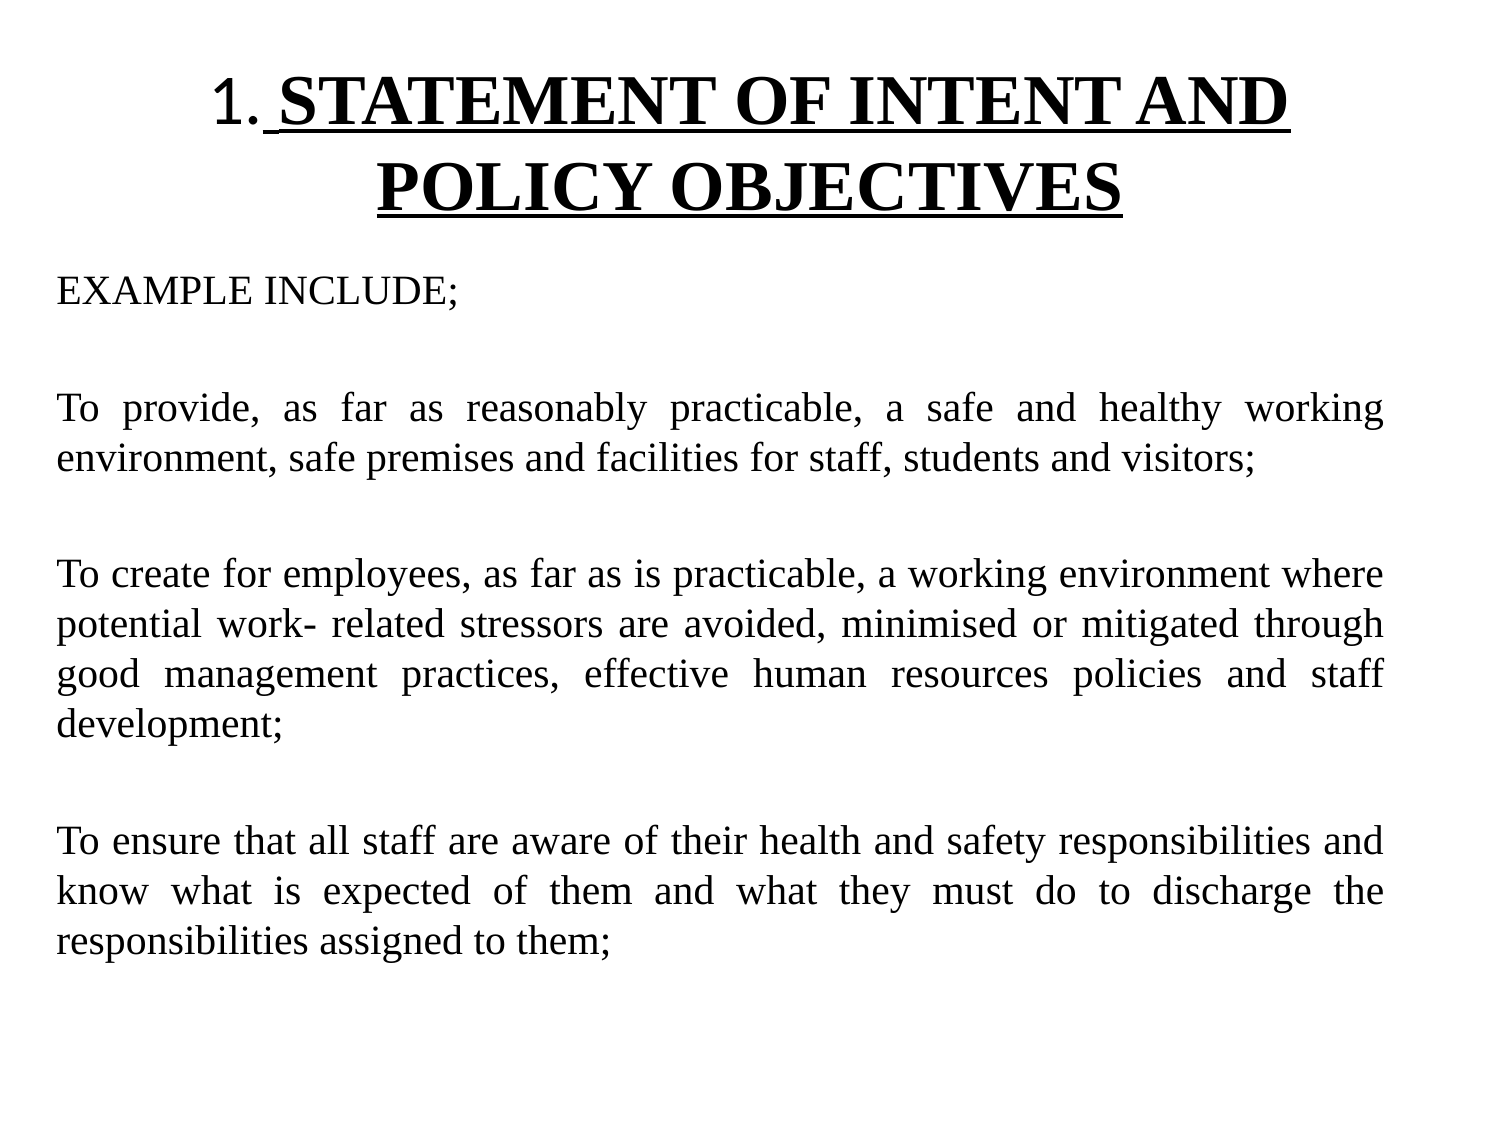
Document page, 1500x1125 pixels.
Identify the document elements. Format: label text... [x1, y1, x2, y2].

list EXAMPLE INCLUDE; To provide, as far as reasonably practicable, a safe and healthy working environment, safe premises and facilities for staff, students and visitors; To create for employees, as far as is practicable, a working environment where potential work- related stressors are avoided, minimised or mitigated through good management practices, effective human resources policies and staff development; To ensure that all staff are aware of their health and safety responsibilities and know what is expected of them and what they must do to discharge the responsibilities assigned to them; [41, 255, 1401, 1125]
title 1. STATEMENT OF INTENT AND POLICY OBJECTIVES [75, 45, 1425, 233]
